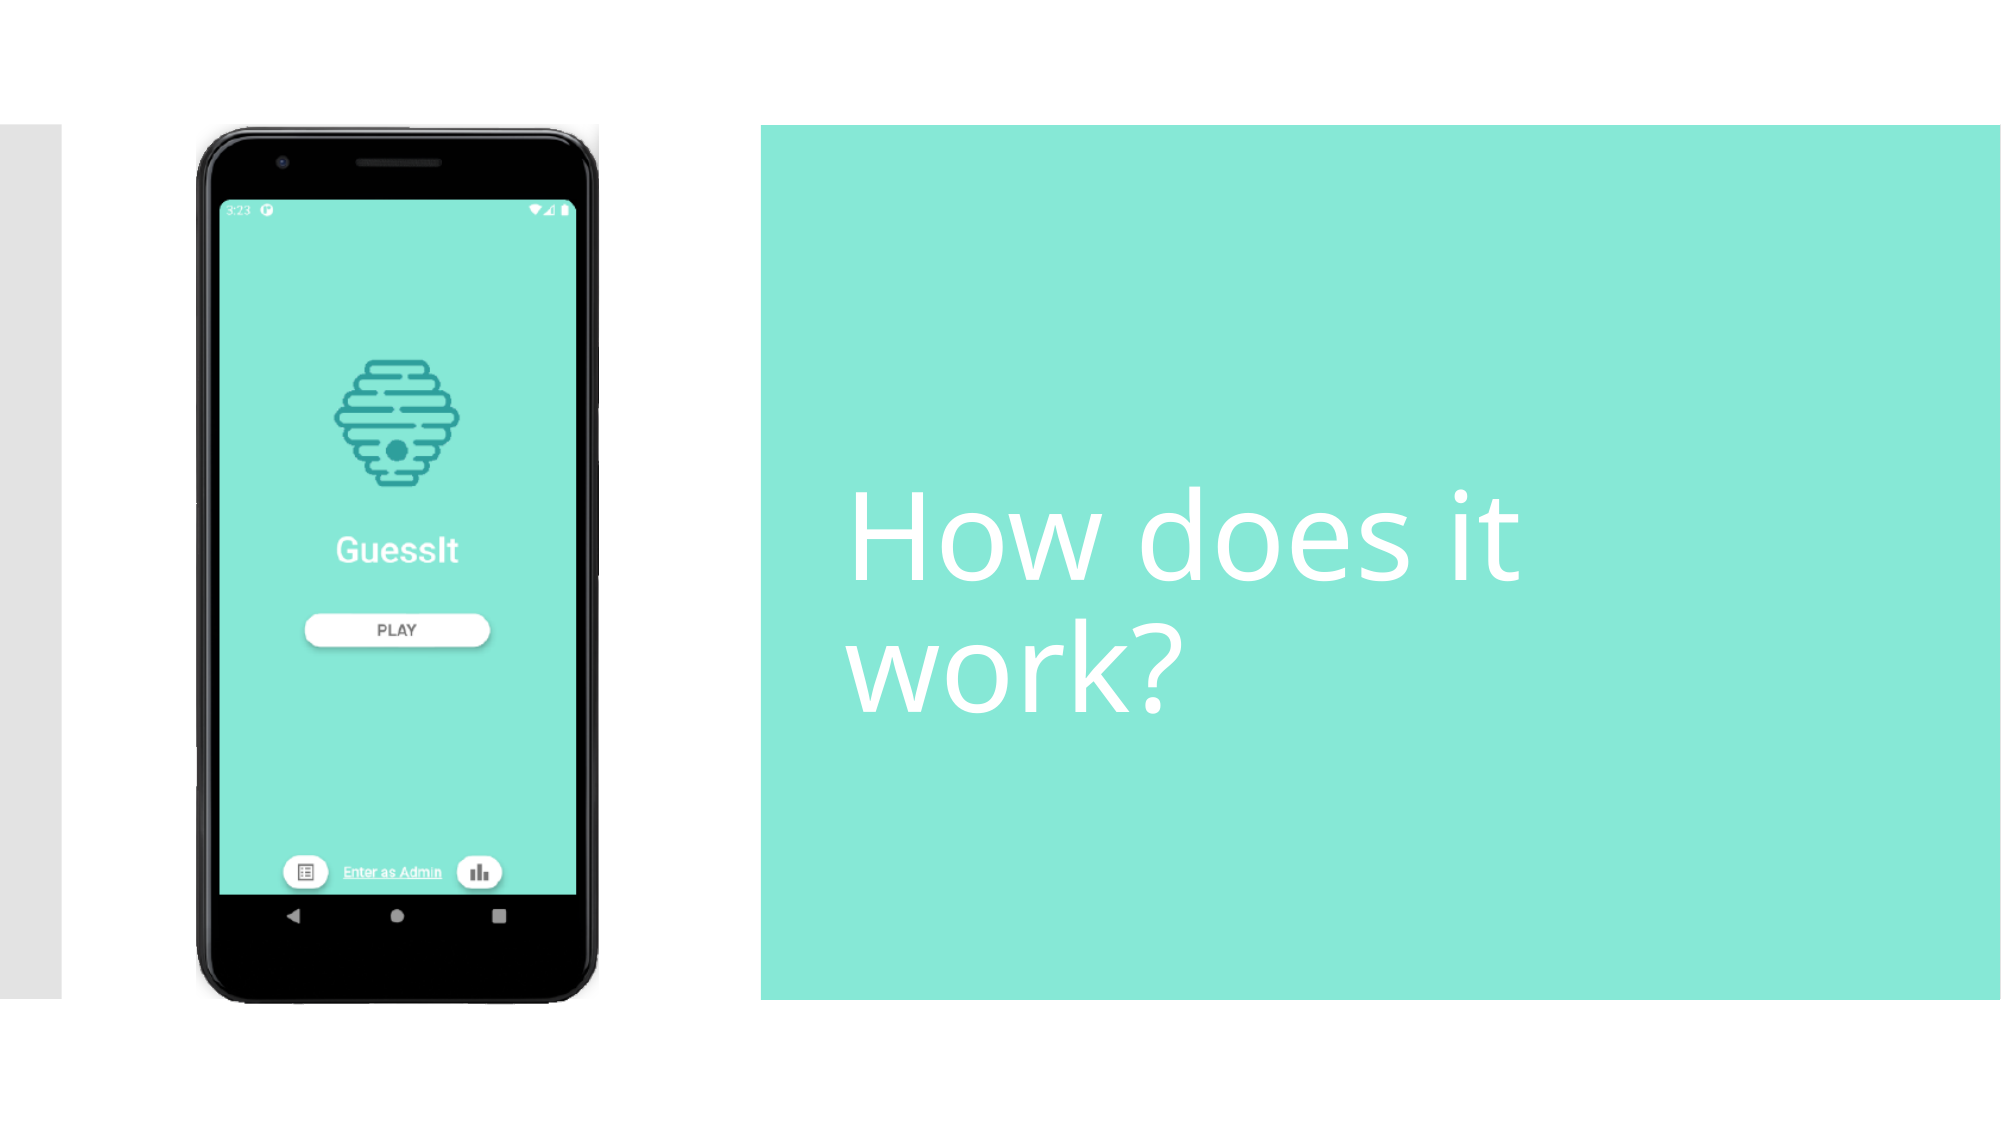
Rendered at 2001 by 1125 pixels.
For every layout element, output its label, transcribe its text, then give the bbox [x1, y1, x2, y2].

text_box [0, 0, 2000, 1125]
picture [196, 123, 600, 1005]
text_box [760, 125, 2000, 1000]
title How does it work? [829, 213, 1825, 747]
text_box [0, 124, 62, 999]
